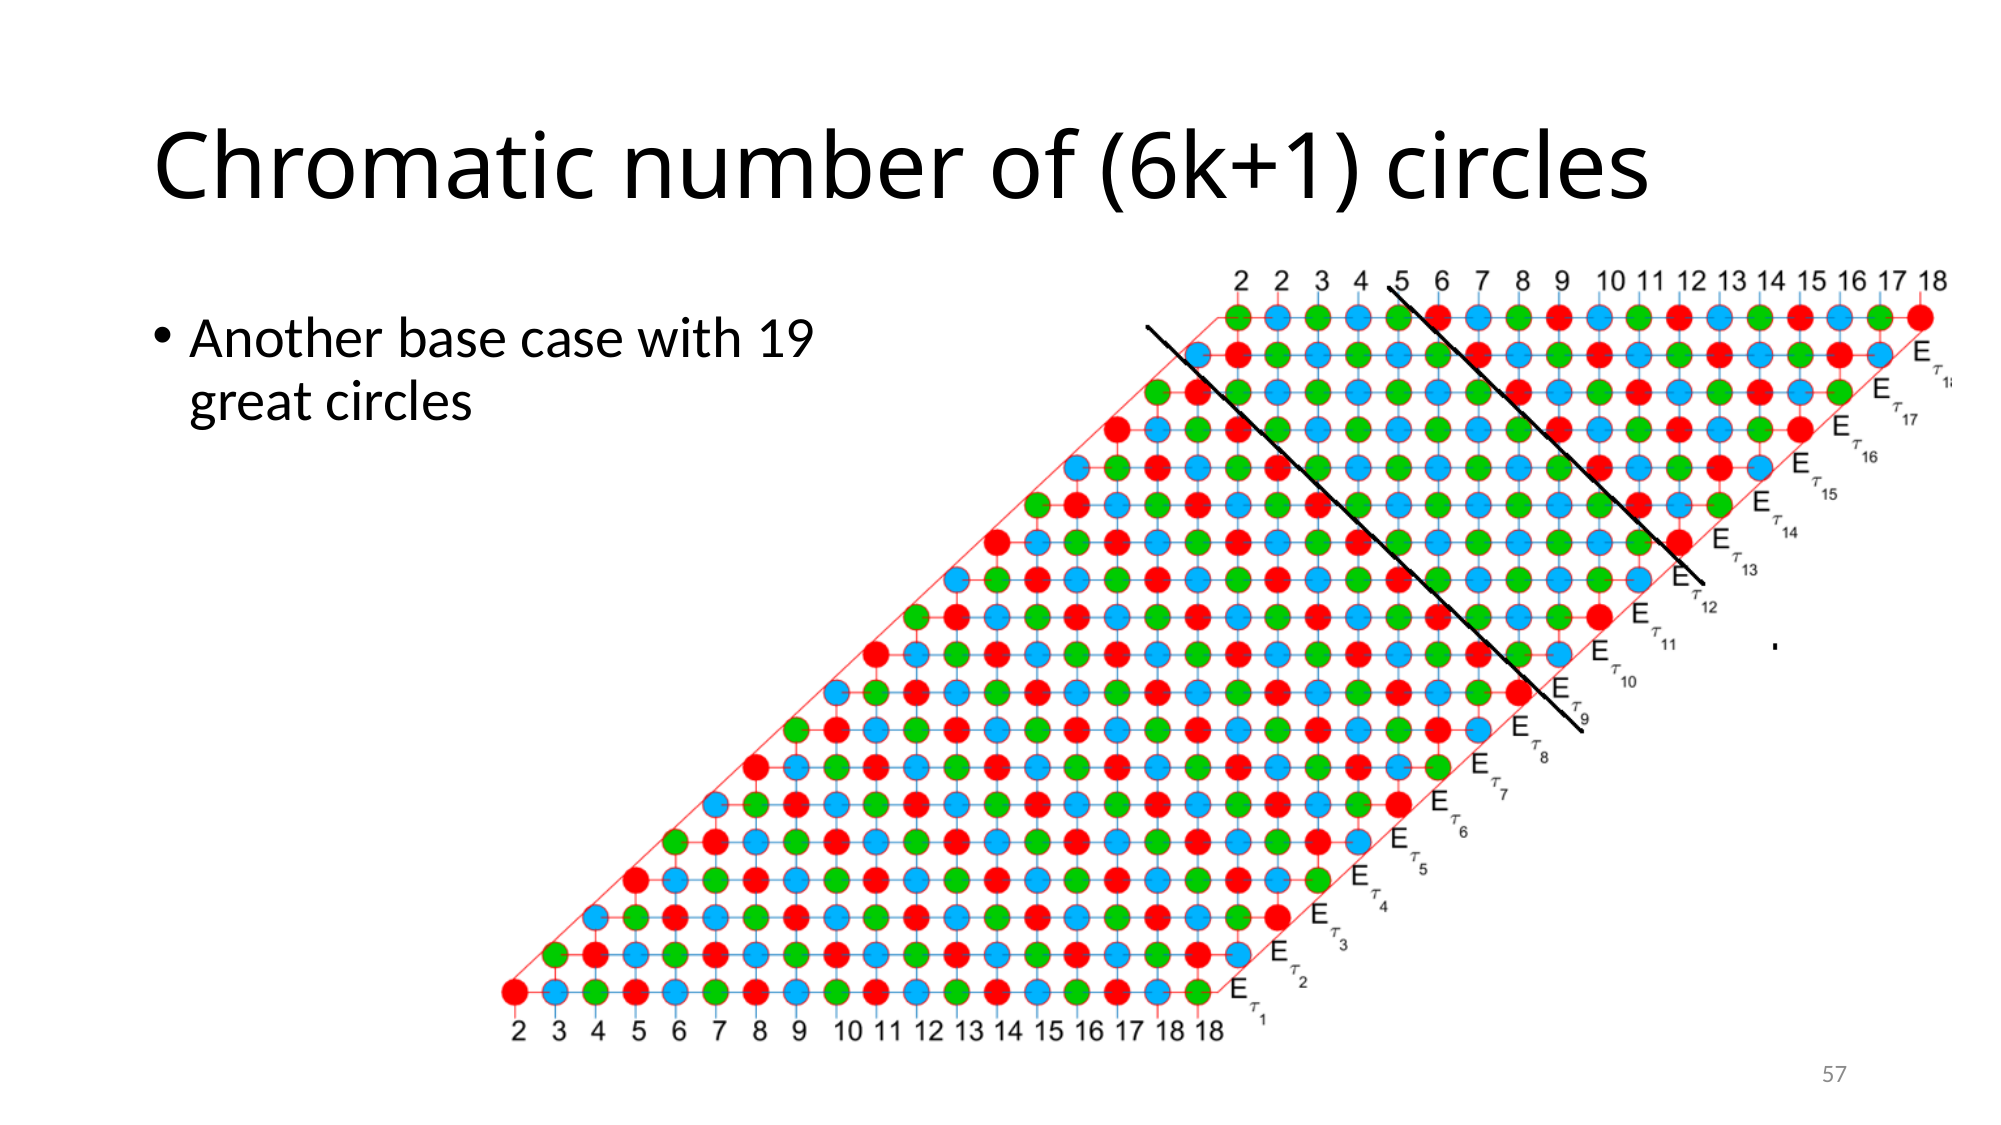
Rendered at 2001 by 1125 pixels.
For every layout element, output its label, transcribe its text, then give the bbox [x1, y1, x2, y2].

title Chromatic number of (6k+1) circles [137, 59, 1863, 278]
slide_number 57 [1412, 1044, 1863, 1103]
list Another base case with 19 great circles [137, 299, 500, 1014]
picture [500, 269, 1952, 1044]
